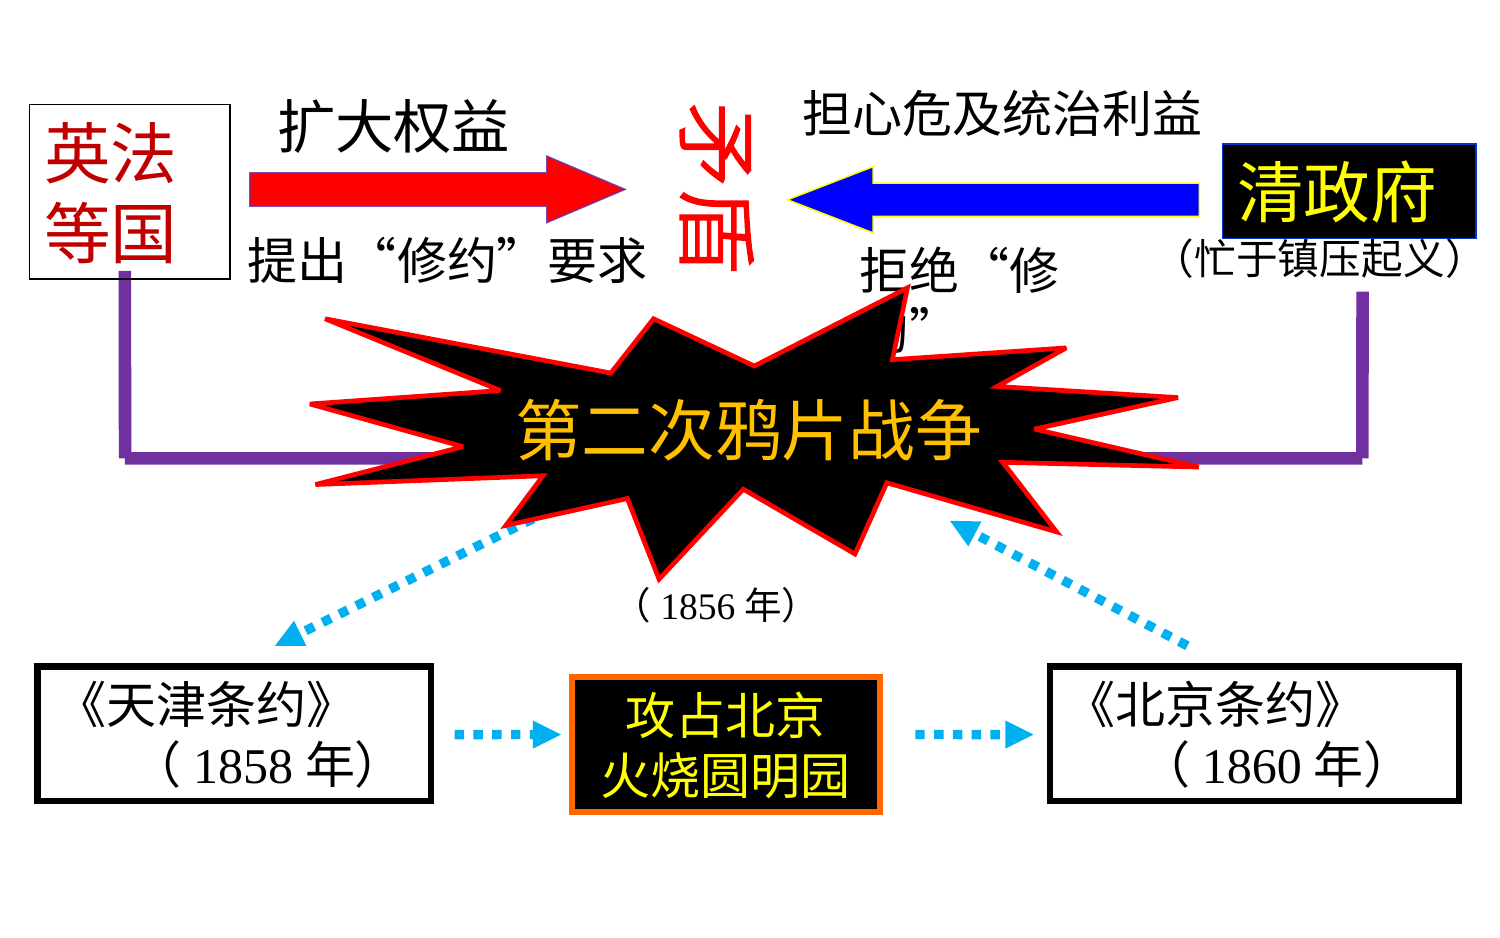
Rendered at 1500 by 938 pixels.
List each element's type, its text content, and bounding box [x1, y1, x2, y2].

text_box [546, 728, 561, 741]
text_box 清政府 [1222, 143, 1477, 225]
text_box （忙于镇压起义） [1137, 225, 1500, 290]
text_box （1856年） [599, 570, 835, 635]
text_box [949, 520, 968, 533]
text_box 第二次鸦片战争 [309, 287, 1199, 580]
text_box [249, 156, 625, 222]
text_box [274, 634, 296, 646]
text_box 英法等国 [29, 104, 231, 280]
text_box 拒绝“修约” [844, 232, 1168, 368]
text_box [787, 166, 1200, 232]
text_box 攻占北京 火烧圆明园 [571, 677, 880, 812]
text_box 担心危及统治利益 [787, 75, 1218, 150]
text_box [1020, 728, 1034, 741]
text_box 《天津条约》 （1858年） [37, 666, 431, 802]
text_box 《北京条约》 （1860年） [1050, 666, 1459, 802]
text_box 扩大权益 [262, 83, 538, 169]
text_box 提出“修约”要求 [232, 222, 663, 298]
